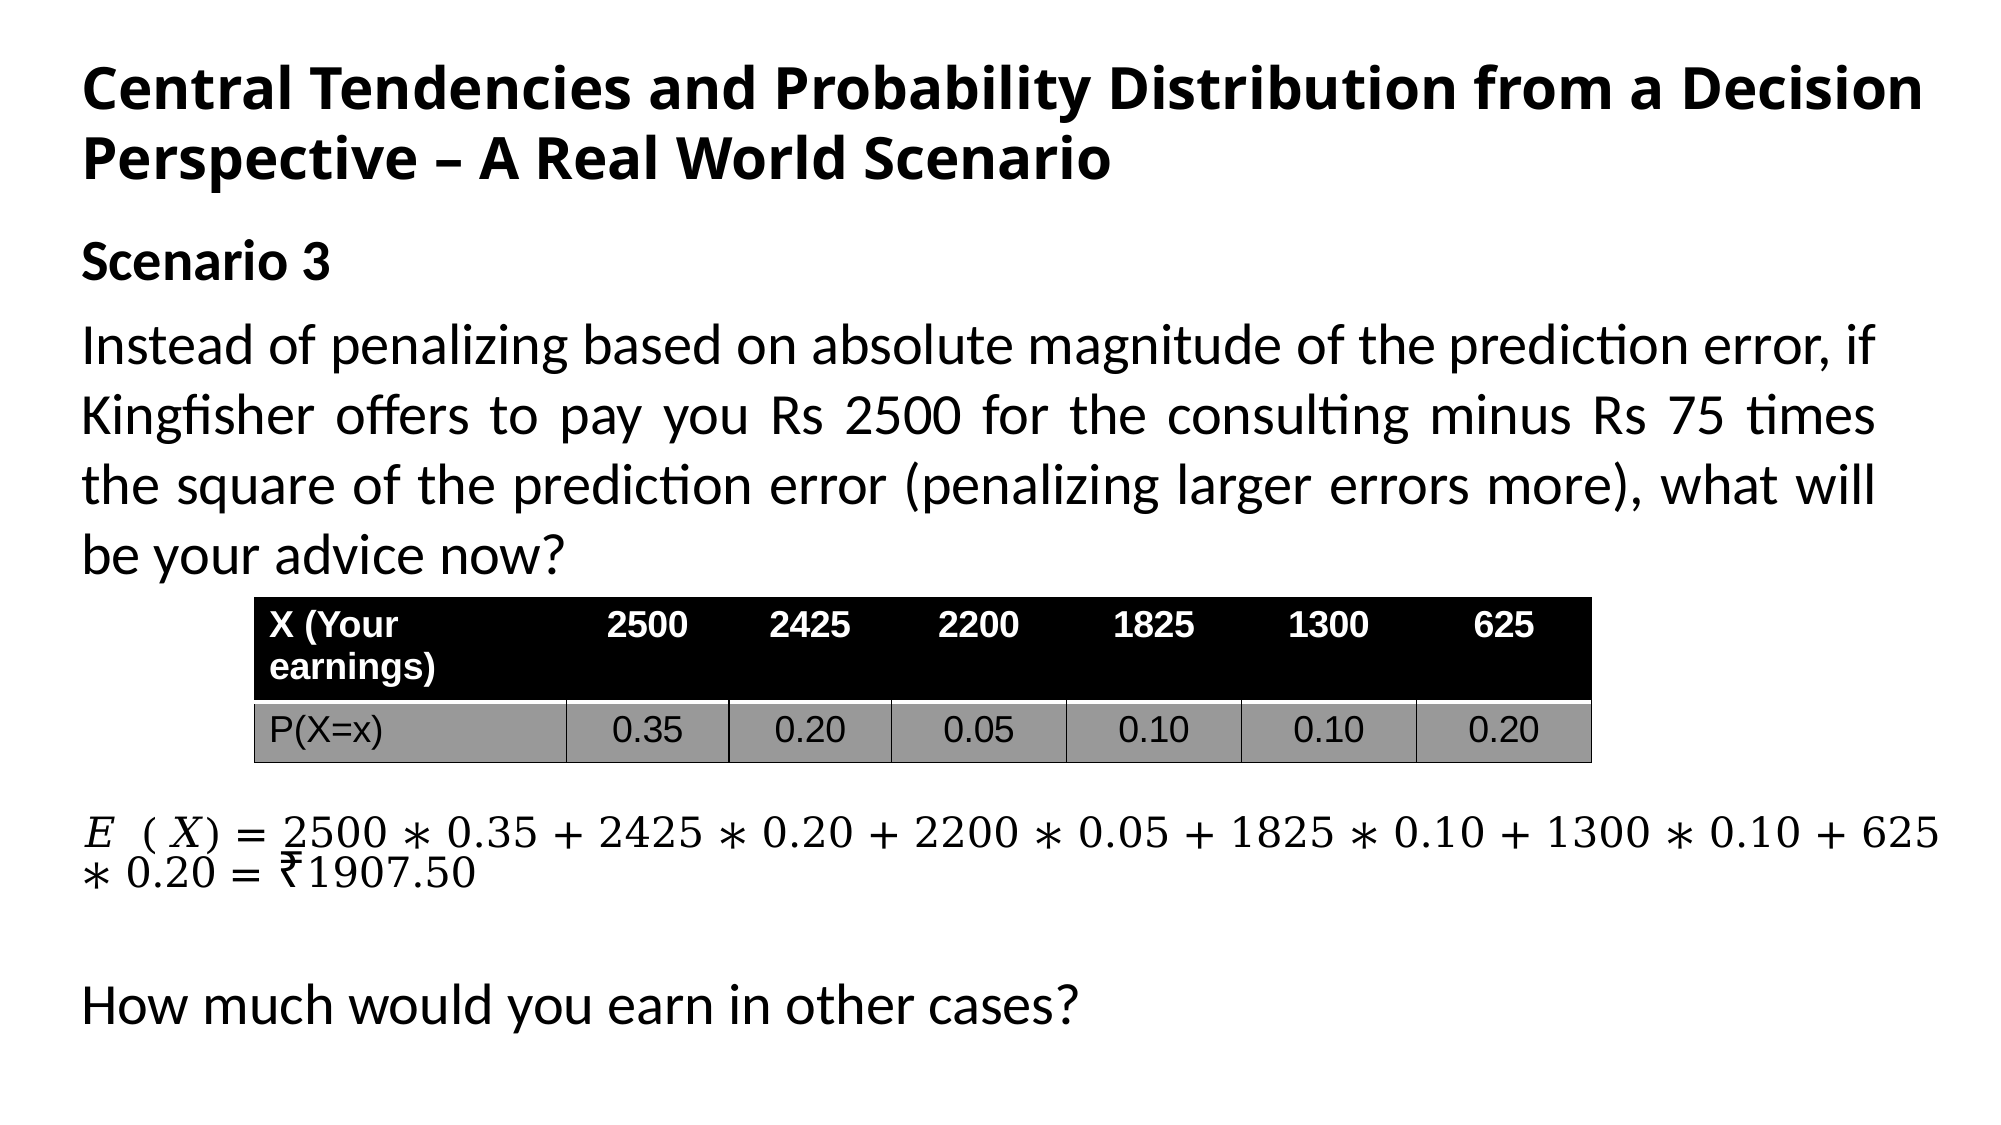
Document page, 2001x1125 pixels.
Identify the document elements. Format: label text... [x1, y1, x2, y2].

text_box Scenario 3 Instead of penalizing based on absolute magnitude of the prediction error, if Kingfisher offers to pay you Rs 2500 for the consulting minus Rs 75 times the square of the prediction error (penalizing larger errors more), what will be your advice now? [78, 220, 1878, 586]
table_header 2200 [891, 598, 1066, 700]
table_cell 0.10 [1067, 704, 1241, 762]
table_cell P(X=x) [255, 704, 566, 762]
text_box Central Tendencies and Probability Distribution from a Decision Perspective – A Real World Scenario [79, 49, 1959, 191]
table_cell 0.20 [1417, 704, 1591, 762]
table_cell 0.35 [567, 704, 728, 762]
table_header X (Your earnings) [255, 598, 567, 700]
table_header 1825 [1066, 598, 1241, 700]
table_cell 0.05 [892, 704, 1066, 762]
table_header 2425 [729, 598, 891, 700]
text_box How much would you earn in other cases? [78, 963, 1089, 1036]
text_box 𝐸 (𝑋) = 2500 ∗ 0.35 + 2425 ∗ 0.20 + 2200 ∗ 0.05 + 1825 ∗ 0.10 + 1300 ∗ 0.10 + 625 ∗ 0.20 = ₹1907.50 [79, 811, 1959, 898]
table_header 1300 [1241, 598, 1416, 700]
table_cell 0.20 [730, 704, 891, 762]
table_header 2500 [567, 598, 729, 700]
table_cell 0.10 [1242, 704, 1416, 762]
table_header 625 [1416, 598, 1591, 700]
